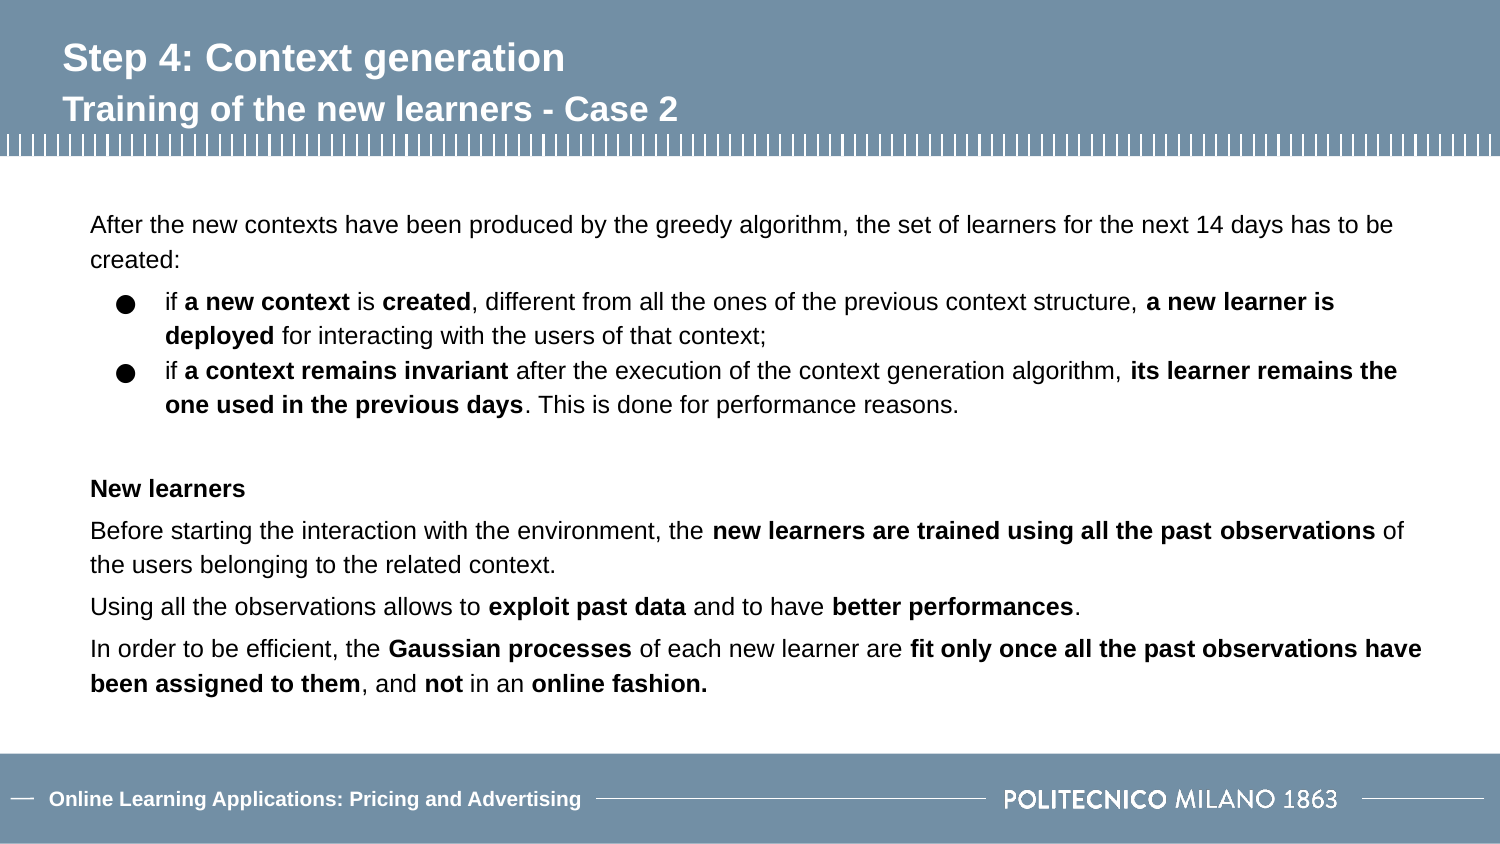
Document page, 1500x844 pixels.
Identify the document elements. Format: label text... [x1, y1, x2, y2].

picture [999, 780, 1342, 817]
title Step 4: Context generation Training of the new learners - Case 2 [47, 17, 1455, 121]
list After the new contexts have been produced by the greedy algorithm, the set of learners for the next 14 days has to be created: if a new context is created, different from all the ones of the previous context structure, a new learner is deployed for interacting with the users of that context; if a context remains invariant after the execution of the context generation algorithm, its learner remains the one used in the previous days. This is done for performance reasons. New learners Before starting the interaction with the environment, the new learners are trained using all the past observations of the users belonging to the related context. Using all the observations allows to exploit past data and to have better performances. In order to be efficient, the Gaussian processes of each new learner are fit only once all the past observations have been assigned to them, and not in an online fashion. [75, 196, 1441, 754]
